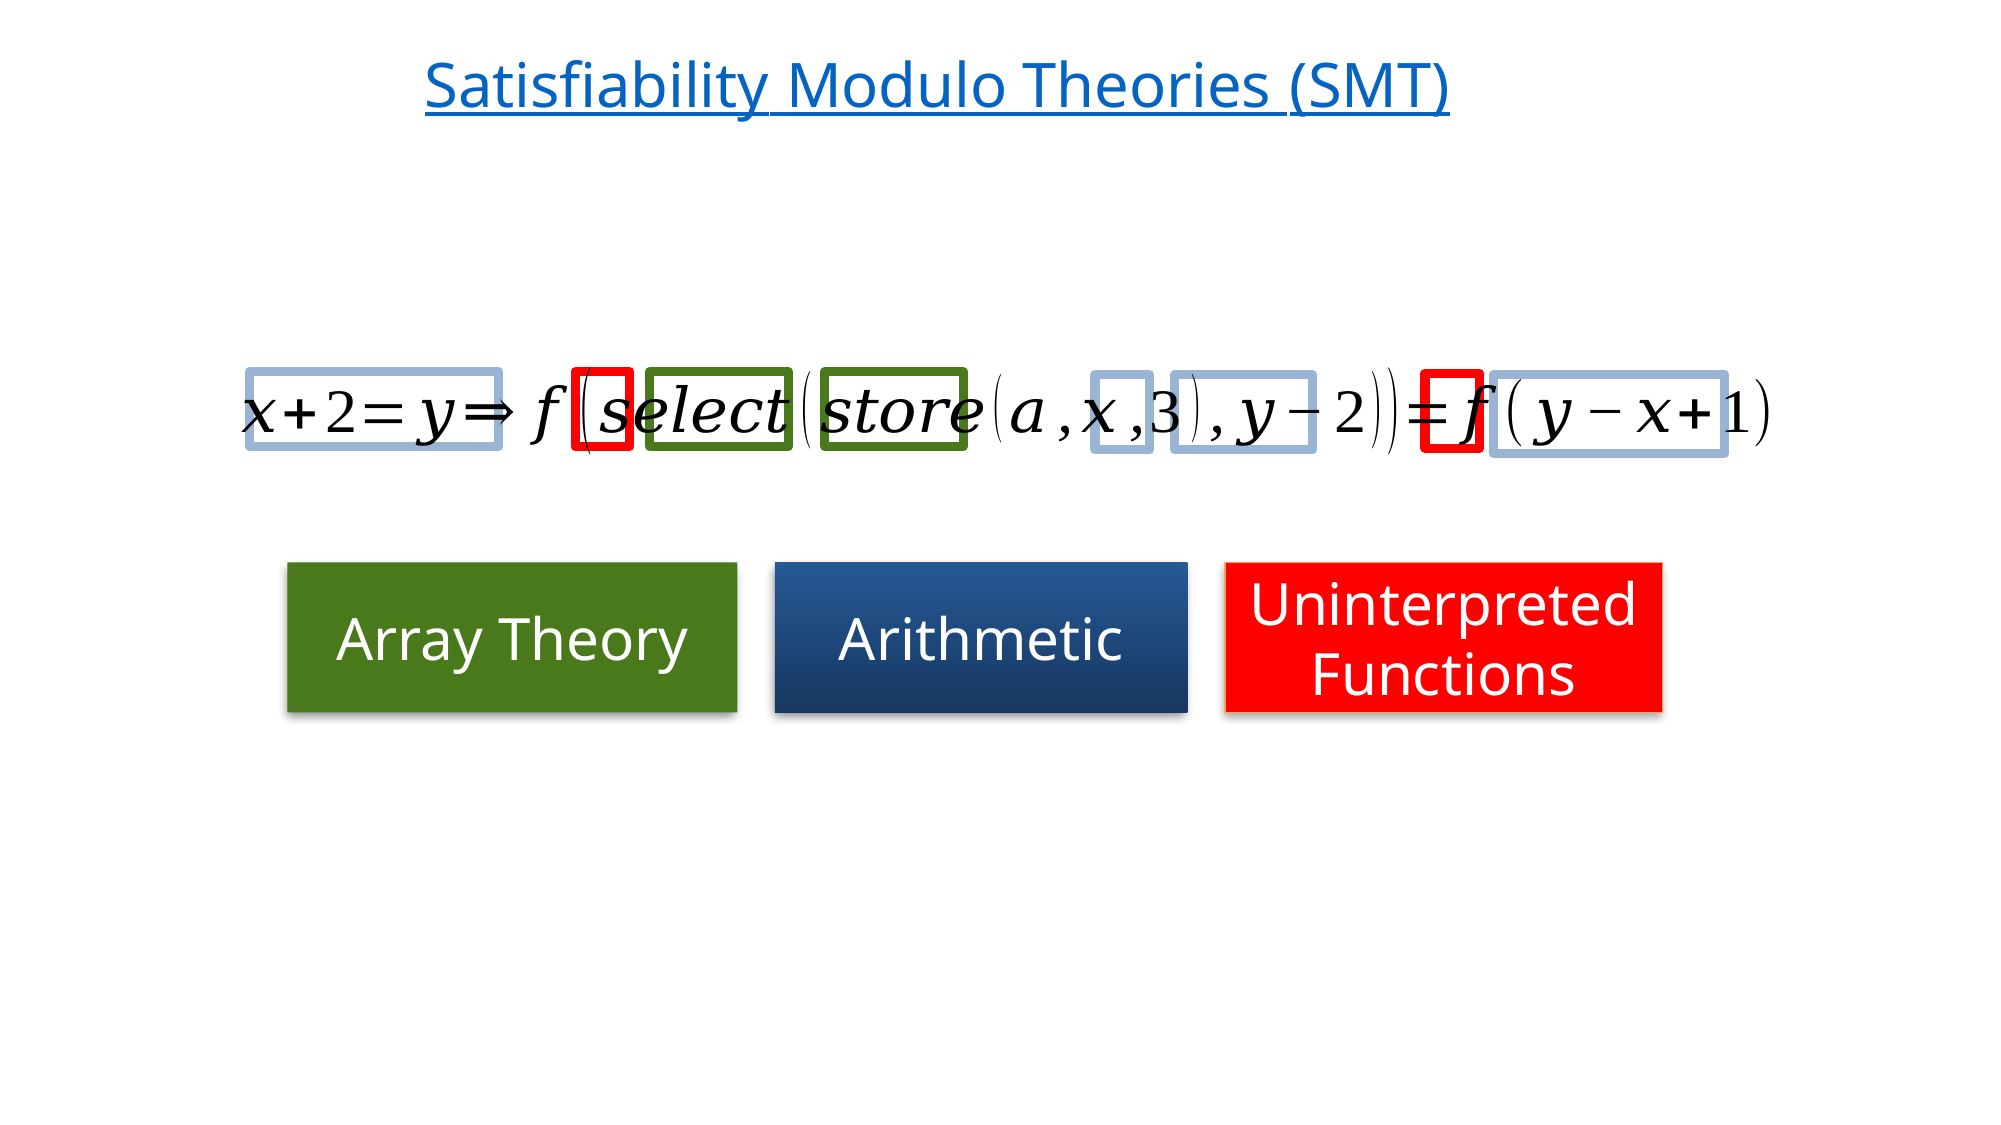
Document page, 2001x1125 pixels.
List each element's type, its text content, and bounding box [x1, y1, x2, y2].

text_box [824, 371, 964, 447]
text_box [1095, 374, 1150, 450]
text_box [649, 371, 789, 447]
text_box Satisfiability Modulo Theories (SMT) [249, 37, 1625, 138]
text_box [584, 371, 630, 447]
text_box [1174, 374, 1313, 450]
text_box [1493, 374, 1725, 454]
text_box Arithmetic [774, 562, 1188, 713]
text_box Array Theory [287, 562, 738, 713]
text_box [249, 371, 499, 447]
text_box [1425, 373, 1480, 449]
text_box [575, 371, 588, 447]
text_box Uninterpreted Functions [1224, 562, 1663, 713]
